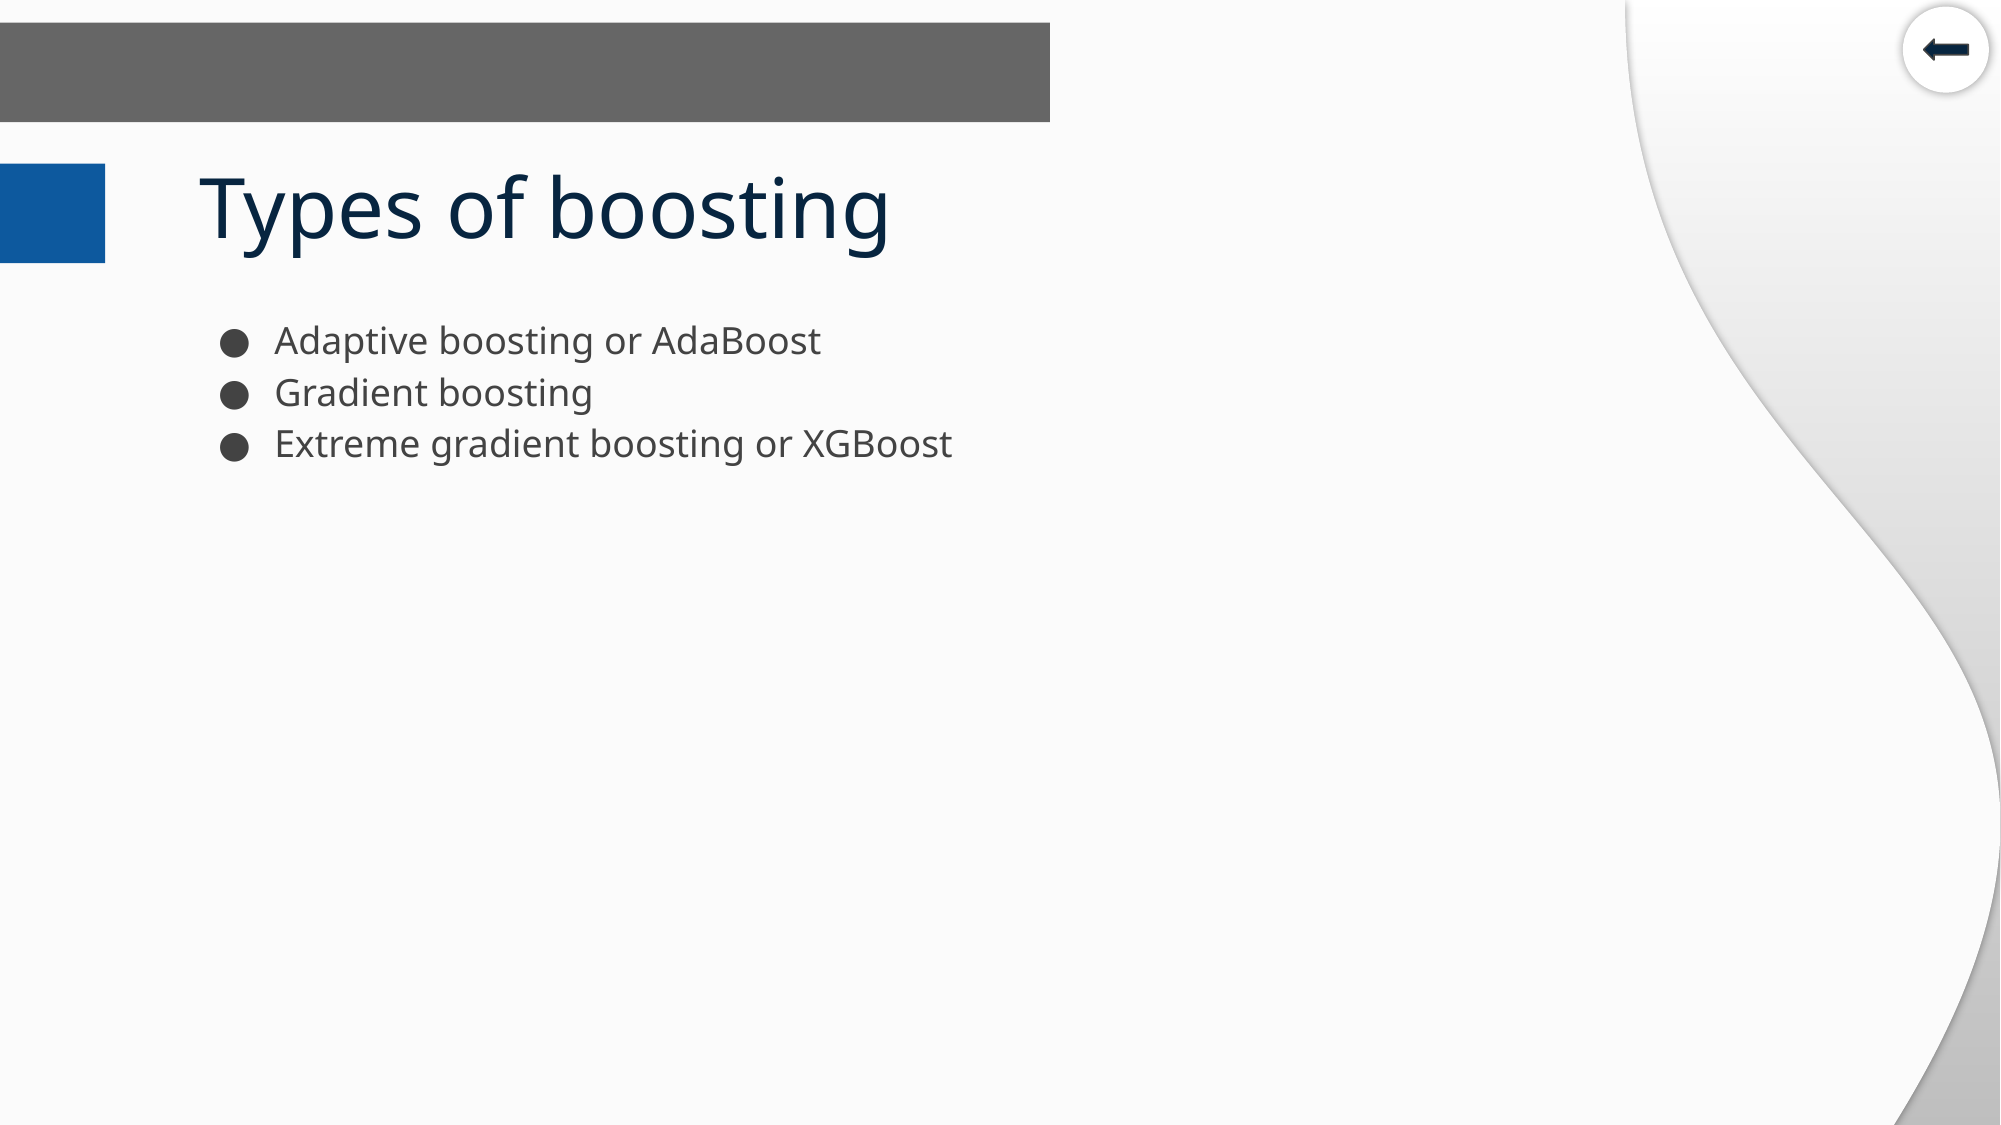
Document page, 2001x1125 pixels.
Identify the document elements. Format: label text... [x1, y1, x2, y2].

title Types of boosting [179, 135, 1742, 261]
list Adaptive boosting or AdaBoost Gradient boosting Extreme gradient boosting or XGBoost [179, 290, 1742, 1038]
